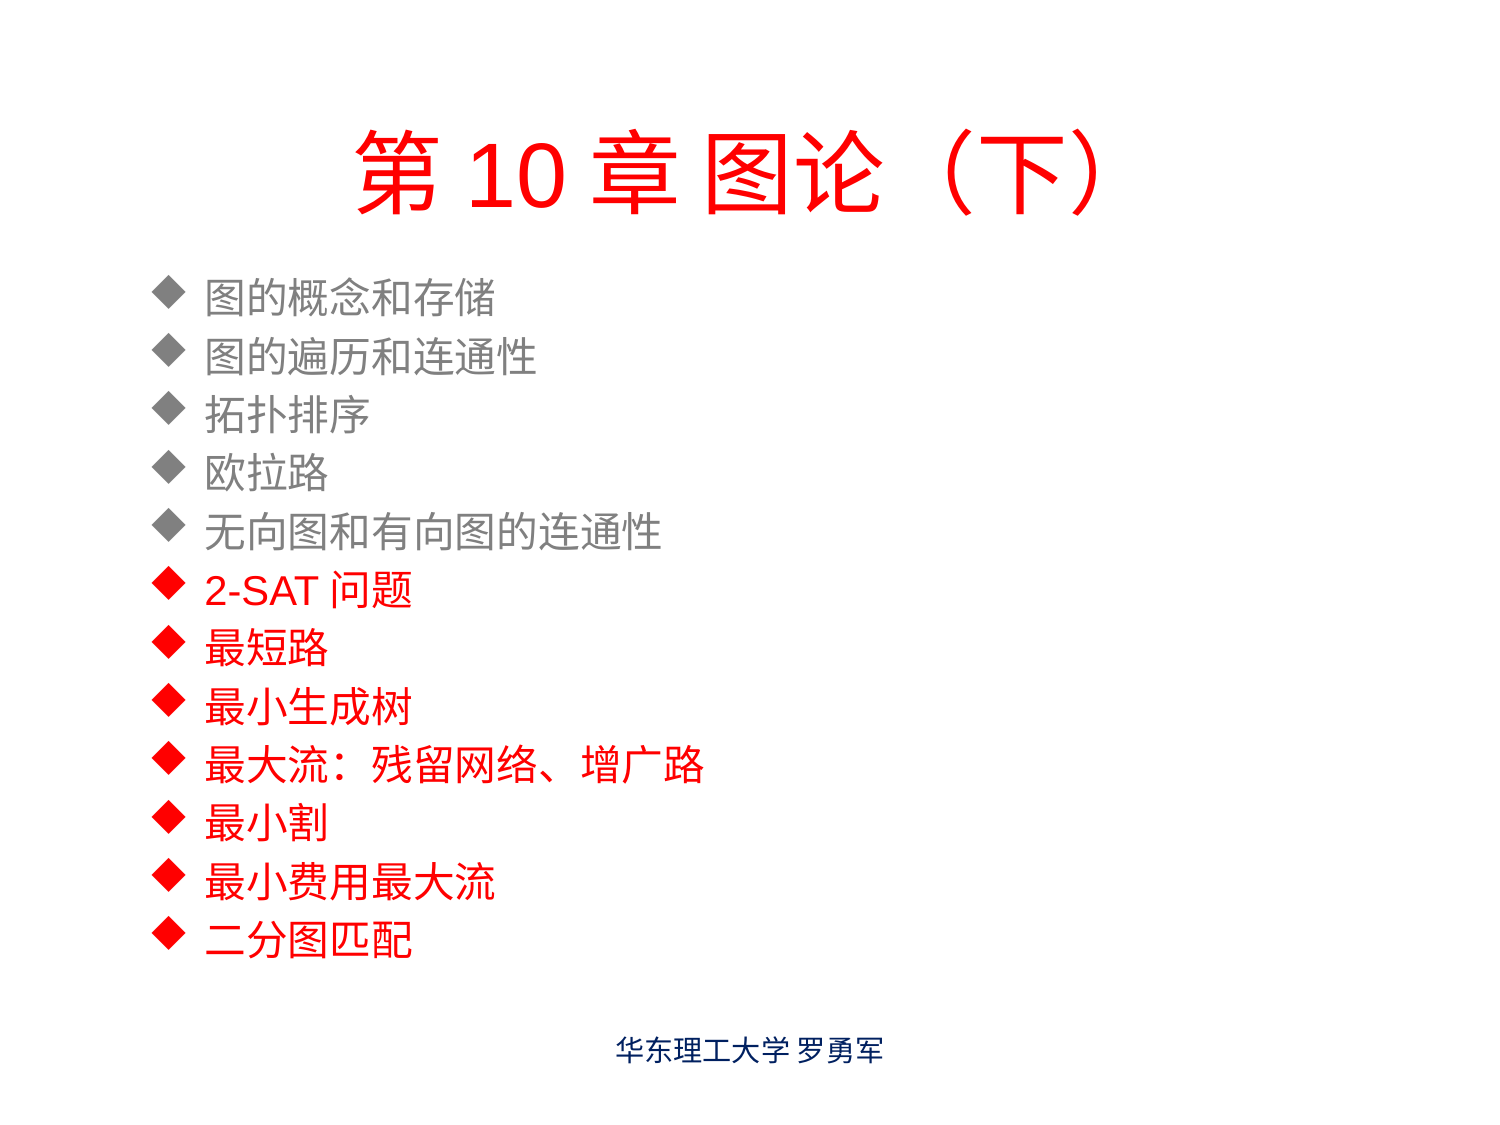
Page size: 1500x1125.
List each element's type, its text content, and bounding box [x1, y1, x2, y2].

title 第10章 图论（下） [80, 77, 1431, 265]
footer 华东理工大学 罗勇军 [512, 1024, 988, 1103]
list 图的概念和存储 图的遍历和连通性 拓扑排序 欧拉路 无向图和有向图的连通性 2-SAT问题 最短路 最小生成树 最大流：残留网络、增广路 最小割 最小费用最大流 二分图匹配 [133, 264, 1459, 994]
